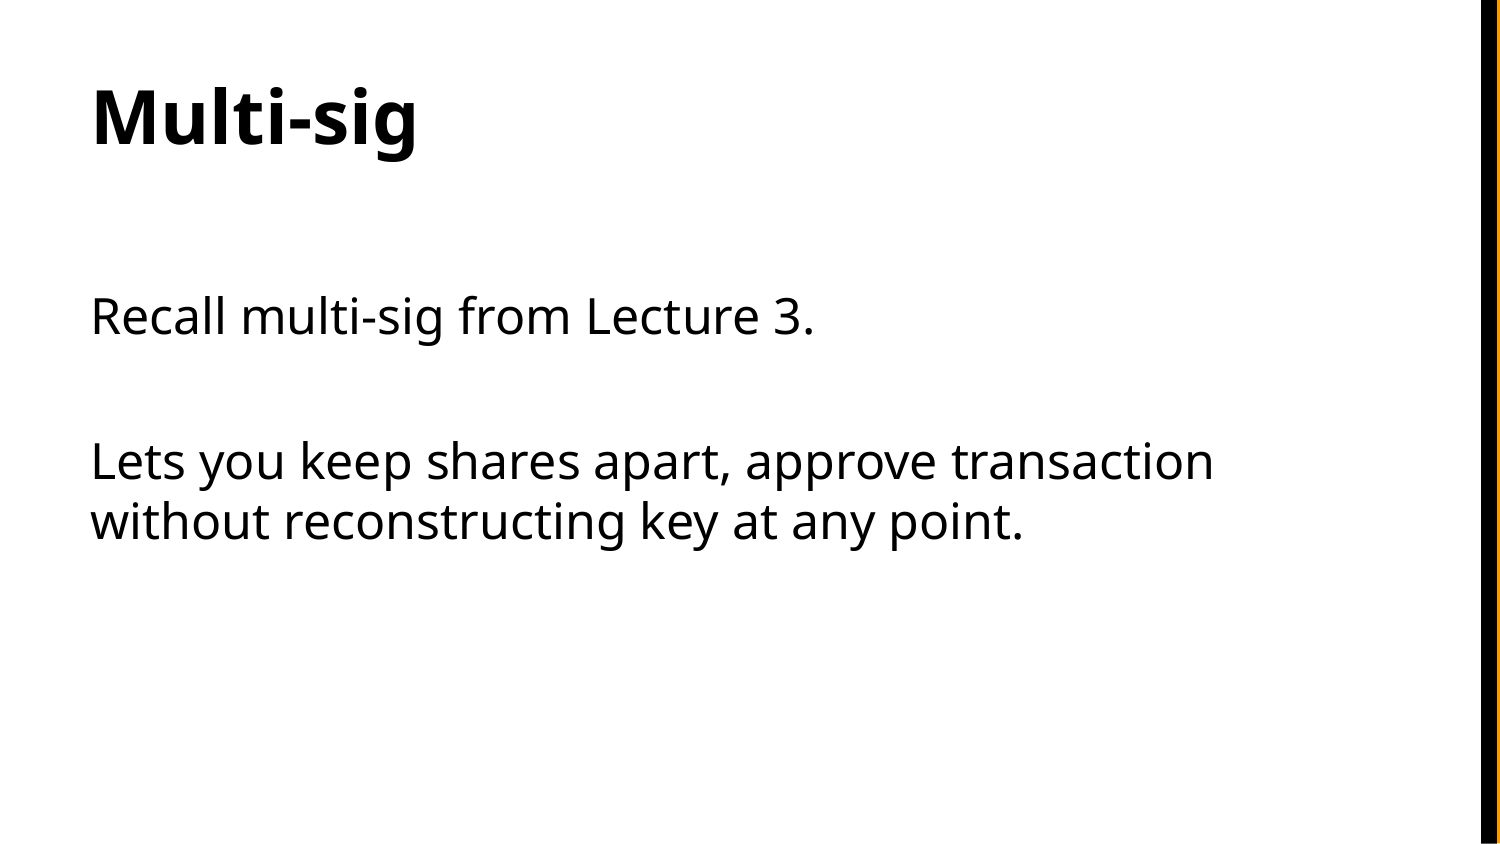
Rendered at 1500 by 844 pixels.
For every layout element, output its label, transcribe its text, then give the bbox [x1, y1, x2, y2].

title Multi-sig [75, 33, 1425, 175]
list Recall multi-sig from Lecture 3. Lets you keep shares apart, approve transaction without reconstructing key at any point. [75, 196, 1425, 808]
